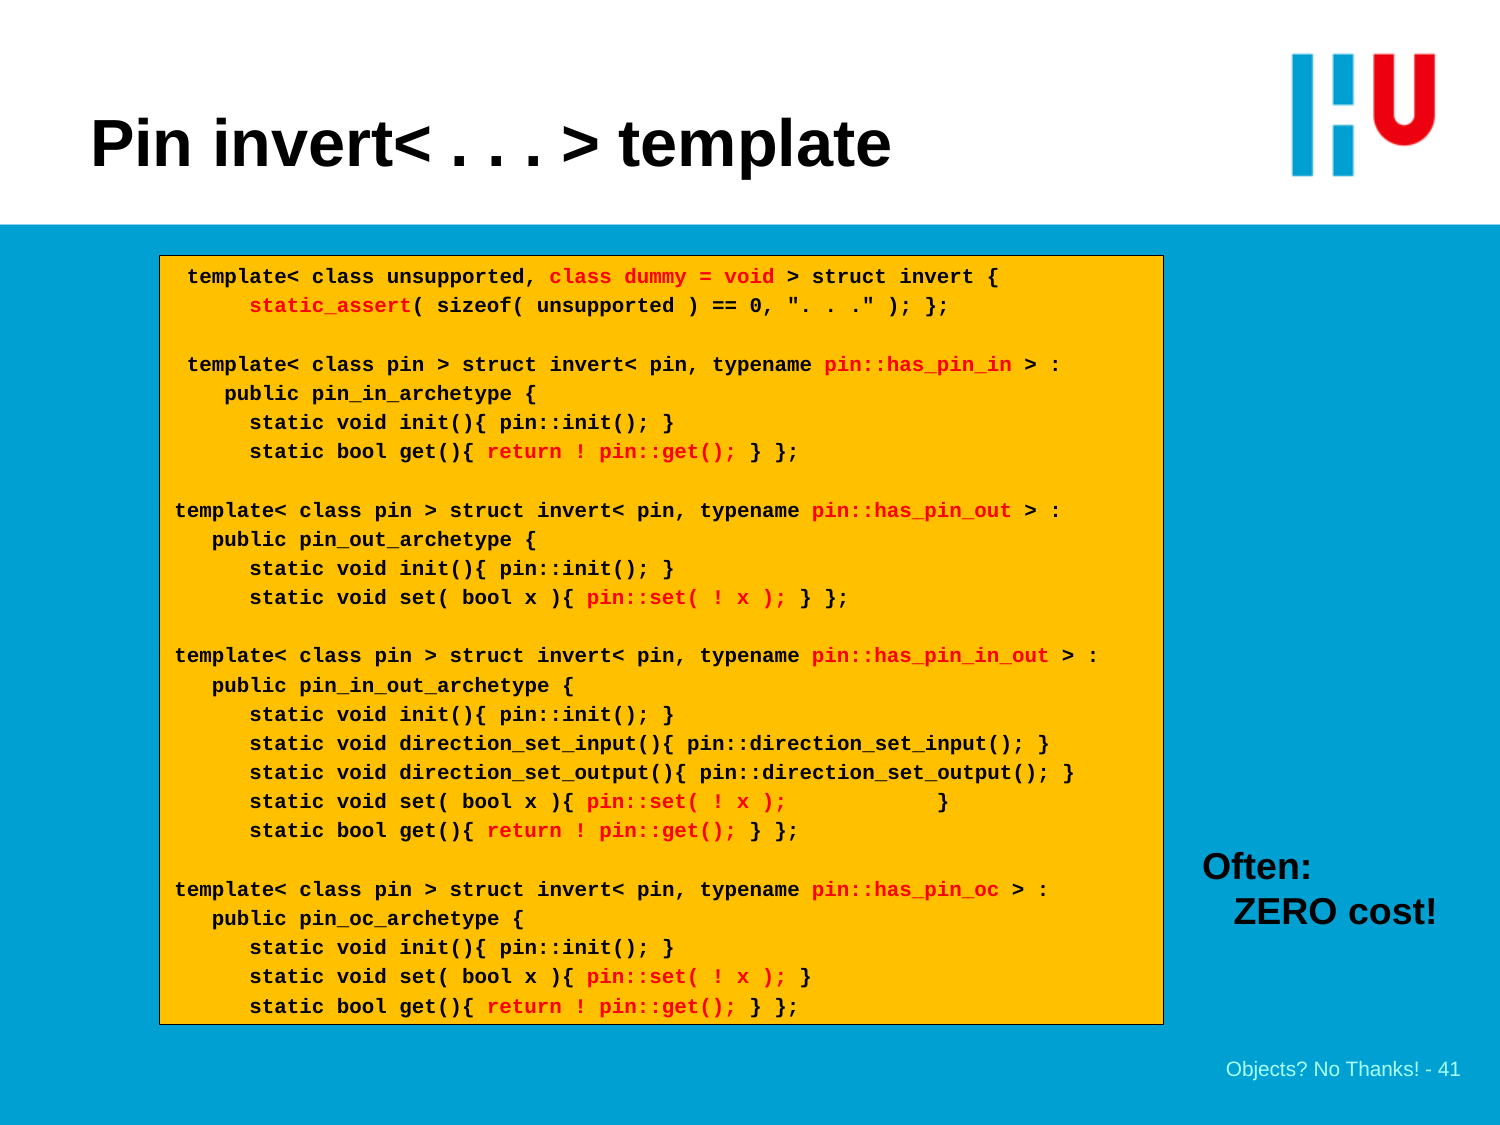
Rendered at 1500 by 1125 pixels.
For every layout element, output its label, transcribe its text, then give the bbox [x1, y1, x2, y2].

list template< class unsupported, class dummy = void > struct invert { static_assert( sizeof( unsupported ) == 0, ". . ." ); }; template< class pin > struct invert< pin, typename pin::has_pin_in > : public pin_in_archetype { static void init(){ pin::init(); } static bool get(){ return ! pin::get(); } }; template< class pin > struct invert< pin, typename pin::has_pin_out > : public pin_out_archetype { static void init(){ pin::init(); } static void set( bool x ){ pin::set( ! x ); } }; template< class pin > struct invert< pin, typename pin::has_pin_in_out > : public pin_in_out_archetype { static void init(){ pin::init(); } static void direction_set_input(){ pin::direction_set_input(); } static void direction_set_output(){ pin::direction_set_output(); } static void set( bool x ){ pin::set( ! x ); } static bool get(){ return ! pin::get(); } }; template< class pin > struct invert< pin, typename pin::has_pin_oc > : public pin_oc_archetype { static void init(){ pin::init(); } static void set( bool x ){ pin::set( ! x ); } static bool get(){ return ! pin::get(); } }; [159, 255, 1164, 1025]
title Pin invert< . . . > template [75, 90, 1425, 188]
text_box Often: ZERO cost! [1187, 834, 1479, 1022]
slide_number Objects? No Thanks! - 41 [1163, 1030, 1476, 1106]
picture [0, 0, 1500, 224]
